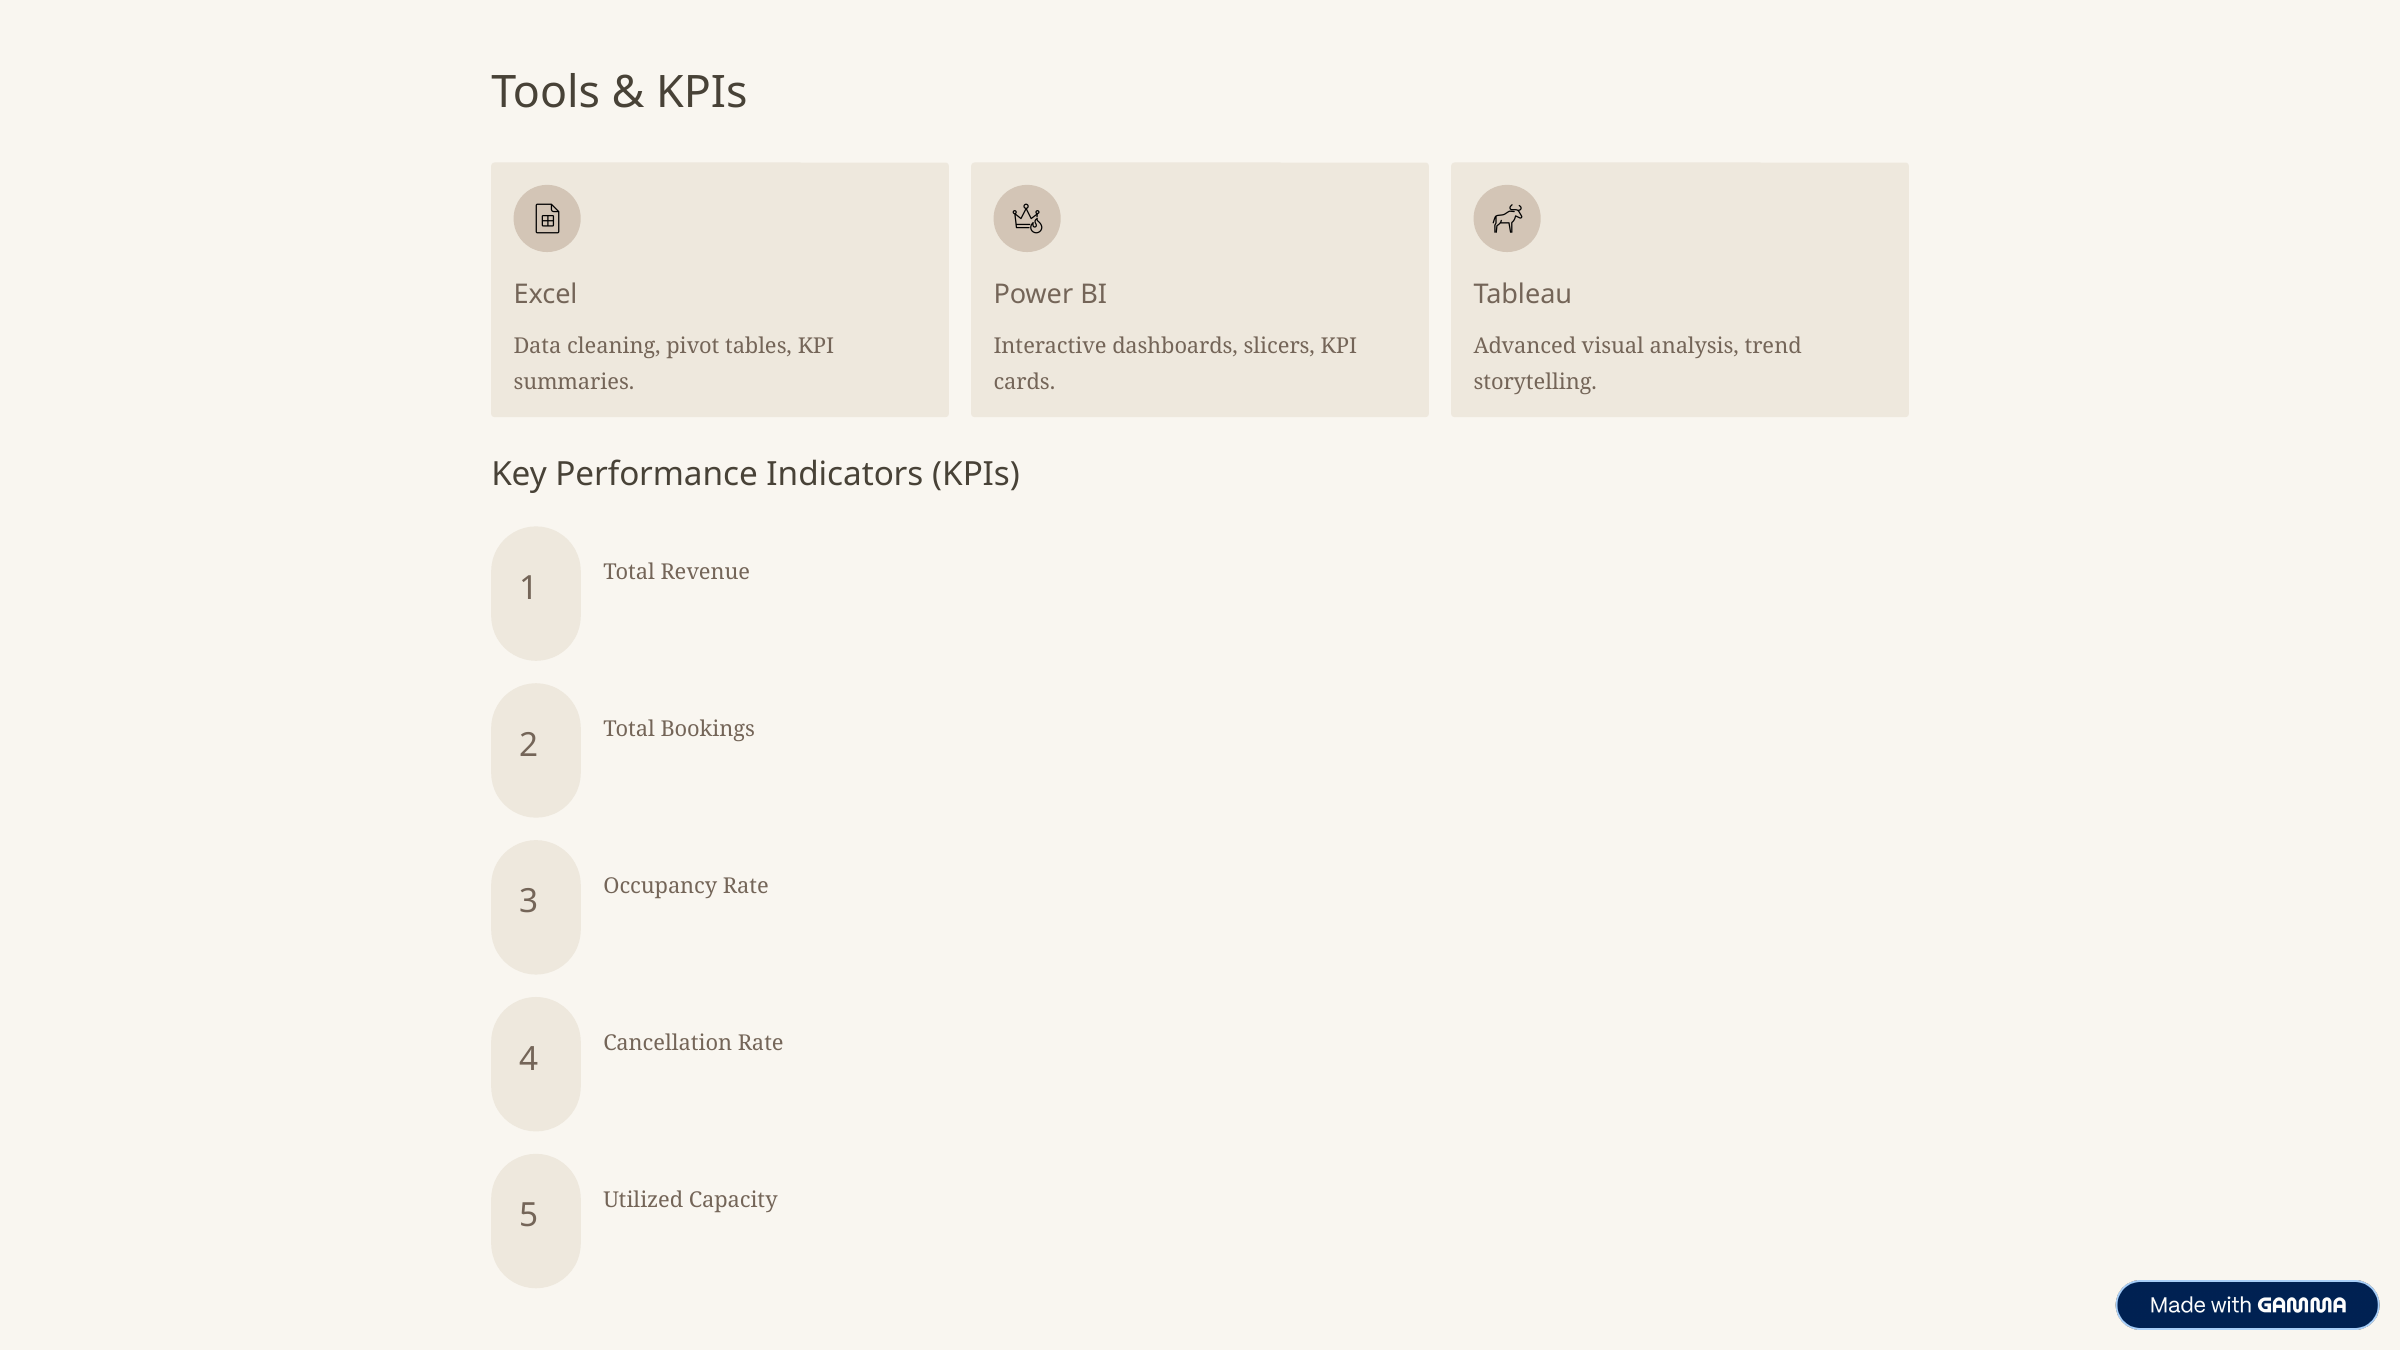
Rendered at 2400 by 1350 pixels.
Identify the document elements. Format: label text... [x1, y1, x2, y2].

text_box Total Bookings [603, 705, 1909, 742]
picture [1491, 203, 1523, 234]
text_box Tableau [1473, 274, 1754, 310]
text_box Power BI [993, 274, 1274, 310]
text_box Occupancy Rate [603, 862, 1909, 899]
picture [2106, 1271, 2389, 1339]
text_box Utilized Capacity [603, 1176, 1909, 1213]
text_box Cancellation Rate [603, 1019, 1909, 1056]
text_box Advanced visual analysis, trend storytelling. [1473, 322, 1887, 395]
picture [1011, 203, 1043, 234]
text_box [1473, 184, 1541, 253]
text_box 2 [519, 729, 553, 772]
picture [531, 203, 563, 234]
text_box [1451, 162, 1909, 418]
text_box [491, 162, 949, 418]
text_box [513, 184, 581, 253]
text_box [491, 683, 581, 818]
text_box Data cleaning, pivot tables, KPI summaries. [513, 322, 927, 395]
text_box Excel [513, 274, 794, 310]
text_box 3 [519, 886, 553, 929]
text_box Interactive dashboards, slicers, KPI cards. [993, 322, 1407, 395]
text_box 5 [519, 1200, 553, 1242]
text_box [971, 162, 1429, 418]
text_box [491, 996, 581, 1132]
text_box [993, 184, 1061, 253]
text_box [491, 840, 581, 975]
text_box Key Performance Indicators (KPIs) [491, 450, 1075, 493]
text_box [491, 1153, 581, 1289]
text_box 1 [519, 572, 553, 615]
text_box Tools & KPIs [491, 61, 940, 118]
text_box [491, 526, 581, 661]
text_box 4 [519, 1043, 553, 1086]
text_box Total Revenue [603, 548, 1909, 585]
